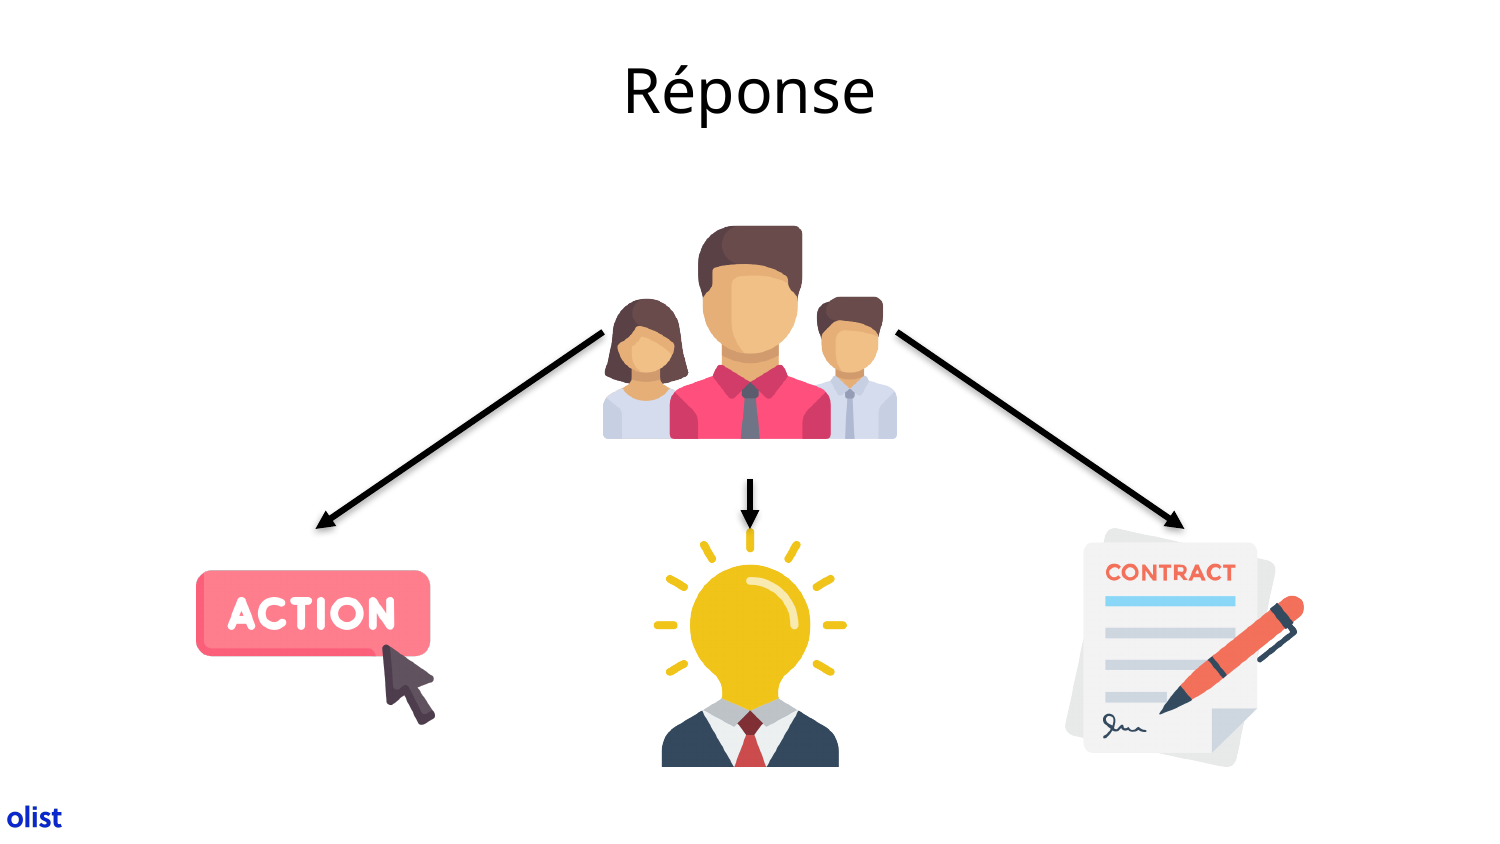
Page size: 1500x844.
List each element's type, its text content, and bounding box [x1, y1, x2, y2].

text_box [896, 331, 1185, 530]
picture [630, 528, 870, 767]
title Réponse [210, 48, 1290, 128]
picture [0, 789, 69, 844]
picture [1065, 528, 1304, 767]
picture [196, 528, 435, 767]
picture [602, 184, 898, 479]
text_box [315, 331, 604, 530]
